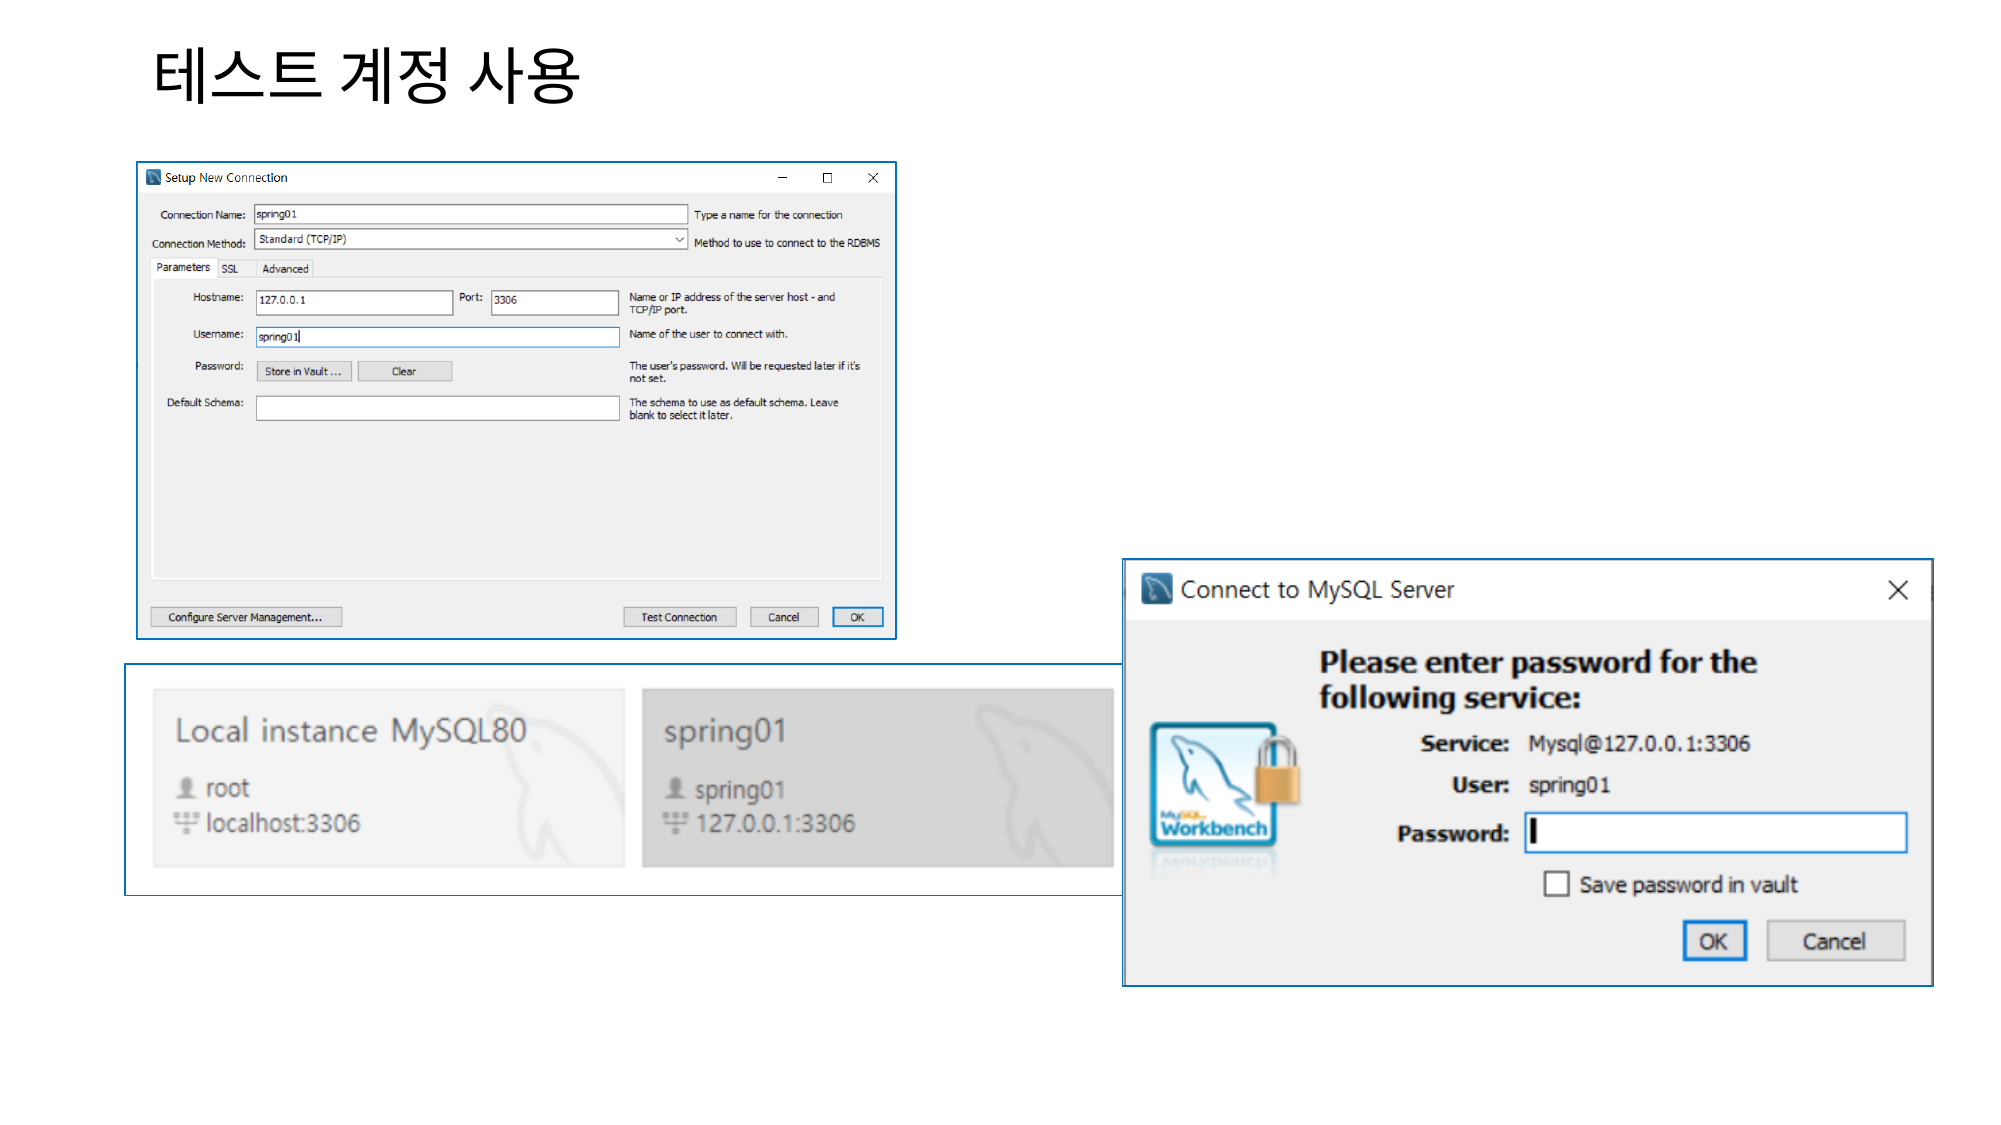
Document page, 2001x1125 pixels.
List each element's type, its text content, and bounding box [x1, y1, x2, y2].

picture [125, 559, 1934, 986]
picture [137, 162, 896, 639]
title 테스트 계정 사용 [137, 22, 1863, 136]
